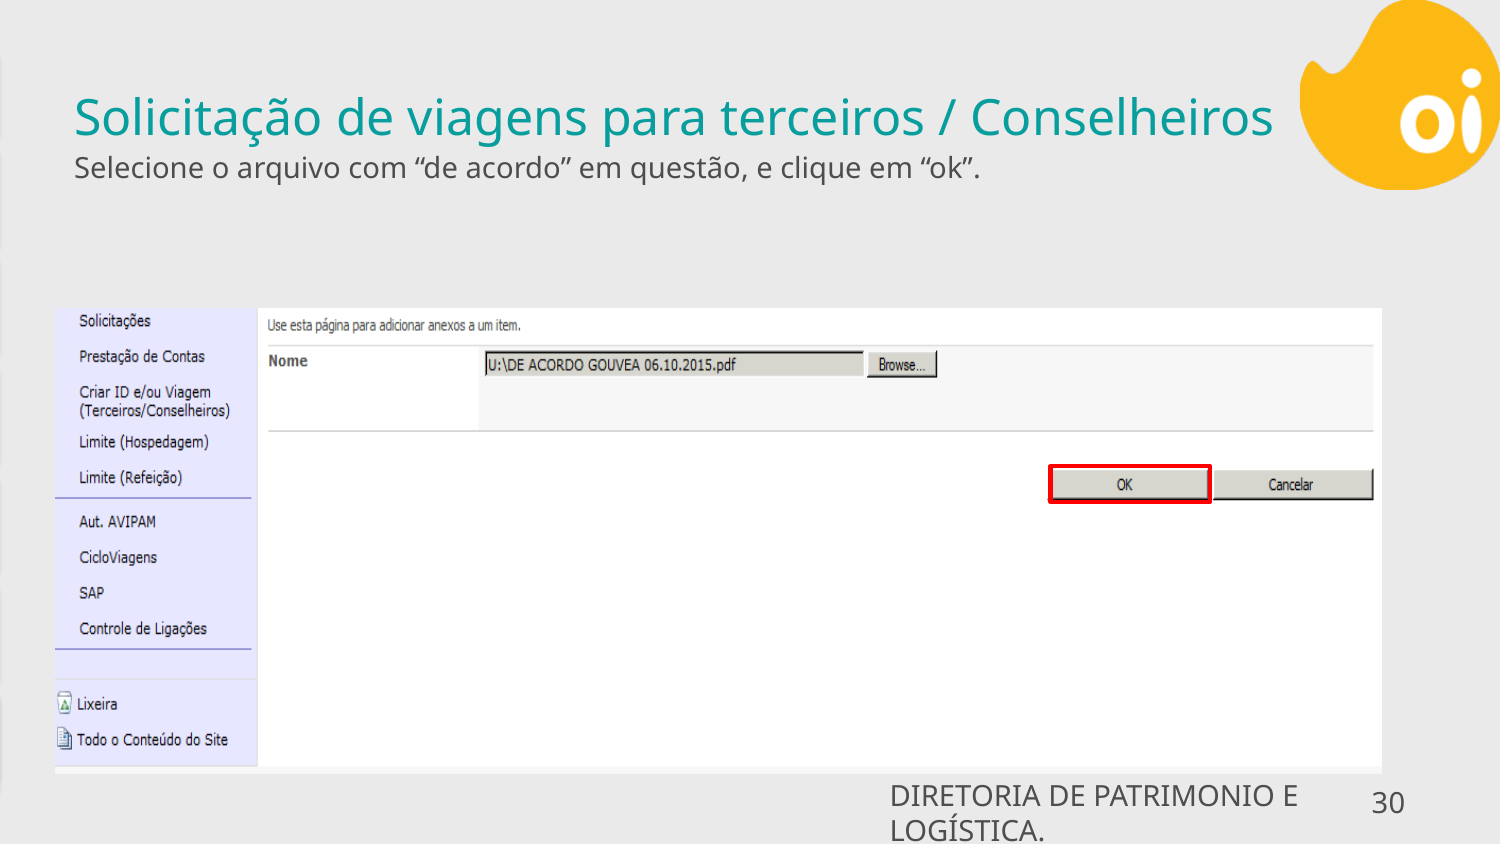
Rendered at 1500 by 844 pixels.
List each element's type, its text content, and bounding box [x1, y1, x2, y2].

text_box Solicitação de viagens para terceiros / Conselheiros [74, 58, 1294, 129]
text_box Selecione o arquivo com “de acordo” em questão, e clique em “ok”. [74, 149, 1294, 192]
text_box DIRETORIA DE PATRIMONIO E LOGÍSTICA. [874, 782, 1350, 816]
text_box 30 [1356, 777, 1433, 823]
picture [1299, 0, 1500, 190]
picture [55, 308, 1382, 775]
